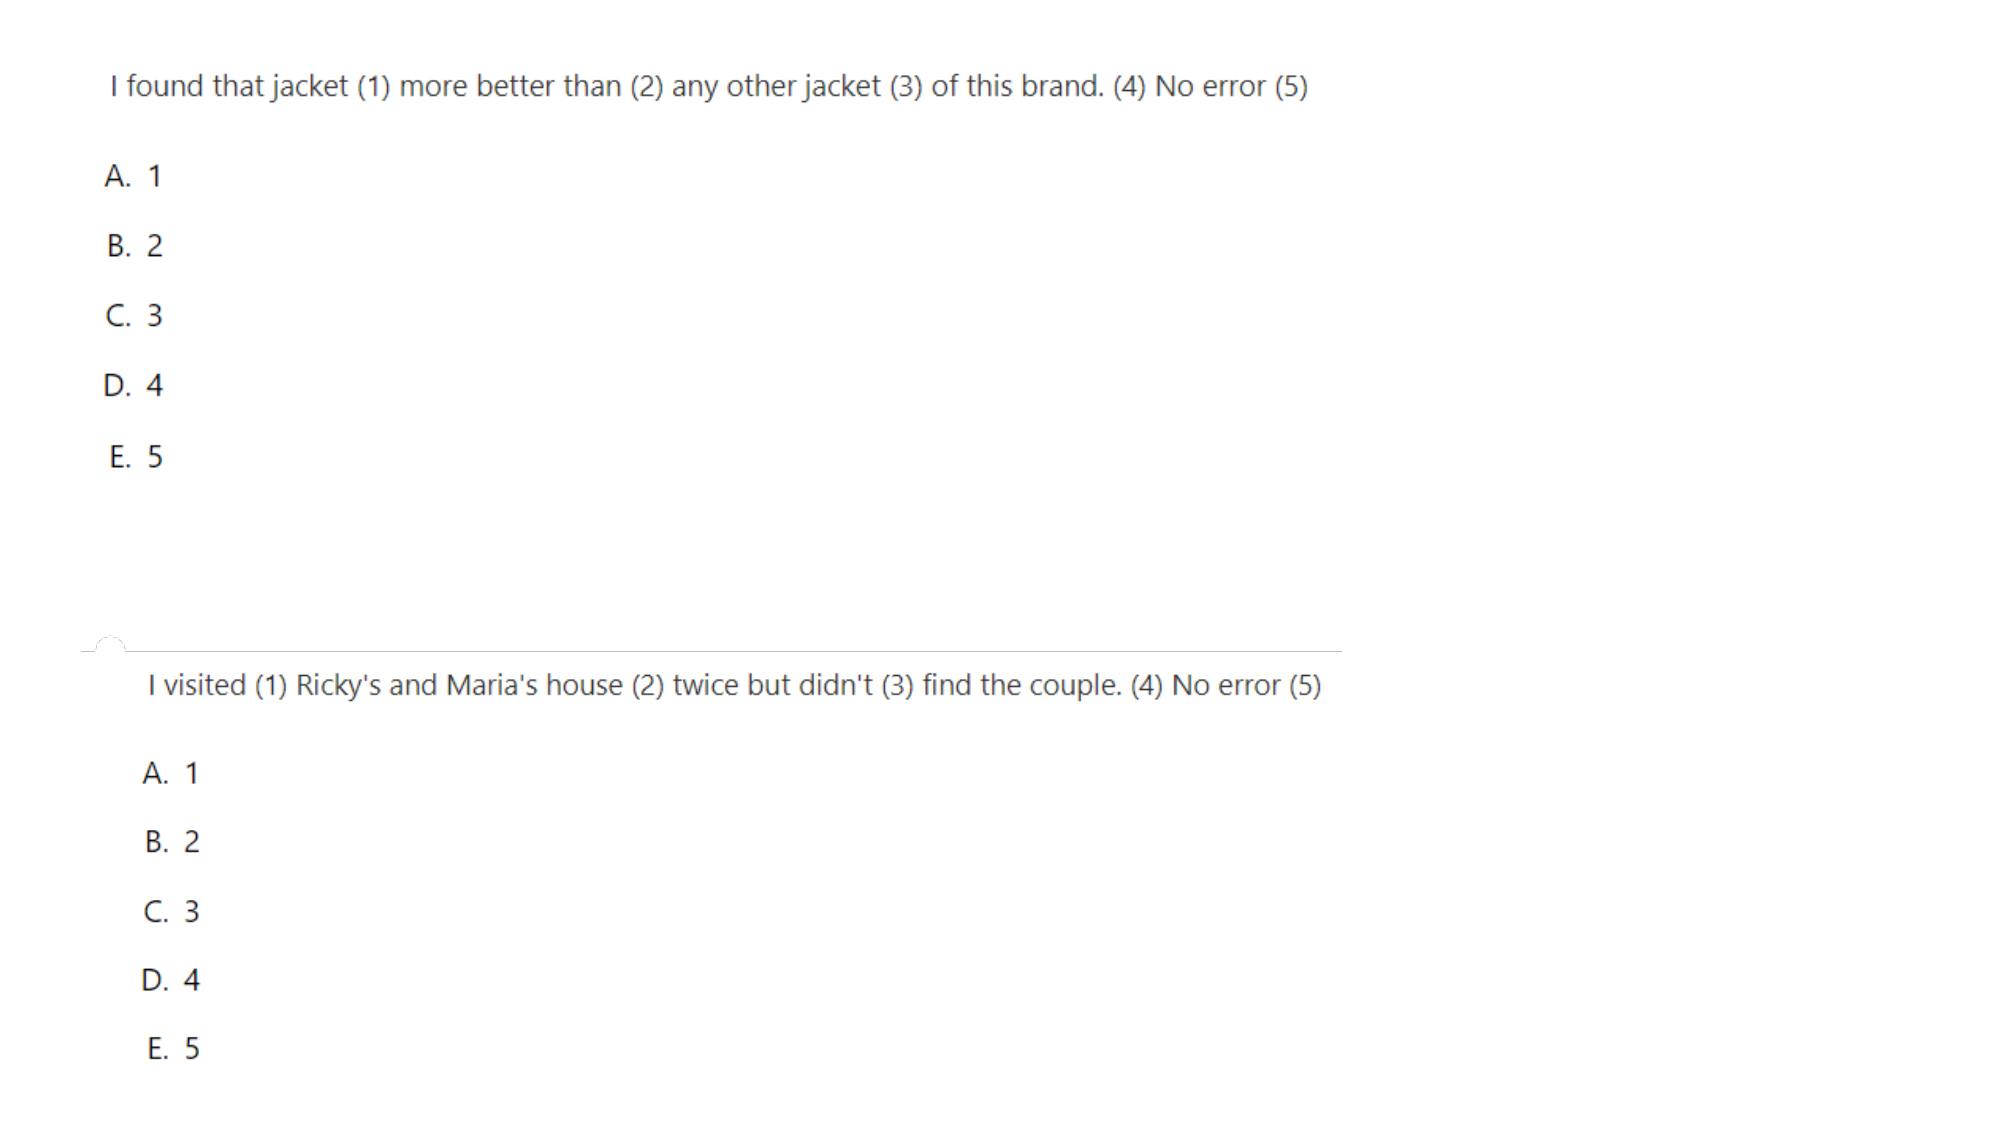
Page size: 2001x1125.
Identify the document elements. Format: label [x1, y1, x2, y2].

picture [81, 633, 1342, 1081]
picture [37, 44, 1323, 482]
